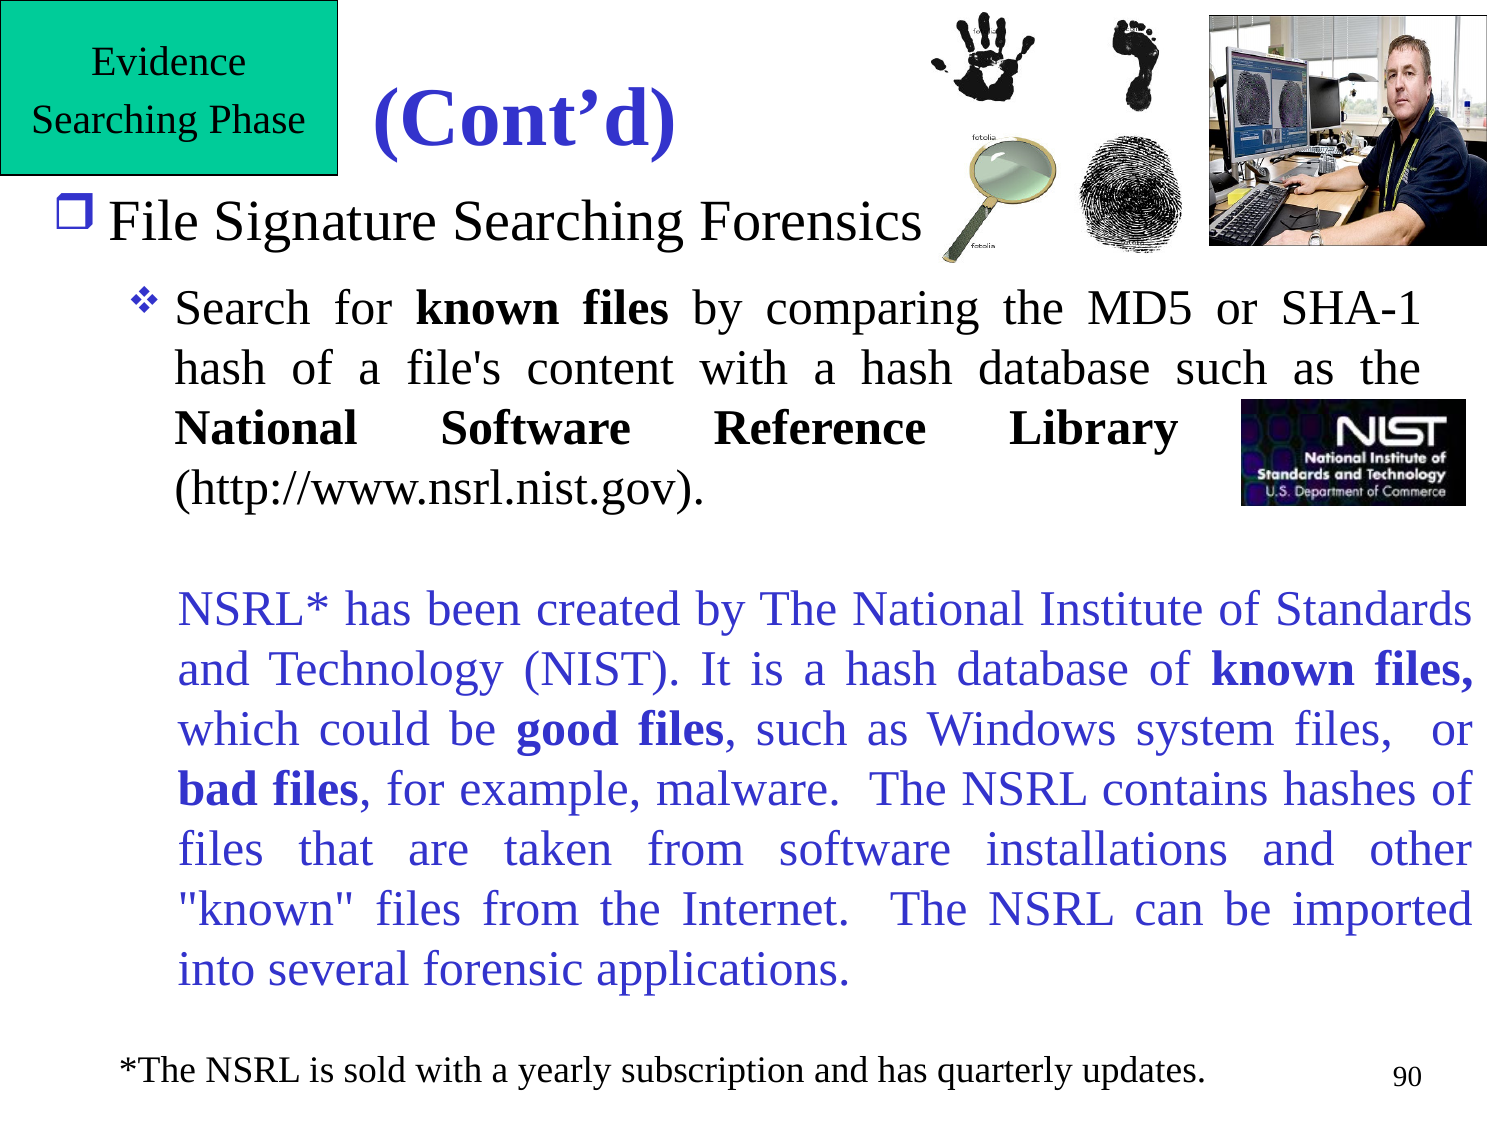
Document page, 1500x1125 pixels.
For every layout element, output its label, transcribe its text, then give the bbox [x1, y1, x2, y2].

slide_number 90 [1311, 1049, 1438, 1125]
text_box NSRL* has been created by The National Institute of Standards and Technology (NIST). It is a hash database of known files, which could be good files, such as Windows system files, or bad files, for example, malware. The NSRL contains hashes of files that are taken from software installations and other "known" files from the Internet. The NSRL can be imported into several forensic applications. [162, 570, 1489, 1000]
picture [931, 12, 1182, 263]
text_box Evidence Searching Phase [0, 0, 338, 175]
picture [1241, 399, 1467, 506]
title (Cont’d) [337, 49, 713, 176]
list File Signature Searching Forensics Search for known files by comparing the MD5 or SHA-1 hash of a file's content with a hash database such as the National Software Reference Library (NSRL) (http://www.nsrl.nist.gov). [37, 174, 1438, 534]
picture [1209, 15, 1487, 246]
text_box *The NSRL is sold with a yearly subscription and has quarterly updates. [104, 1037, 1223, 1098]
